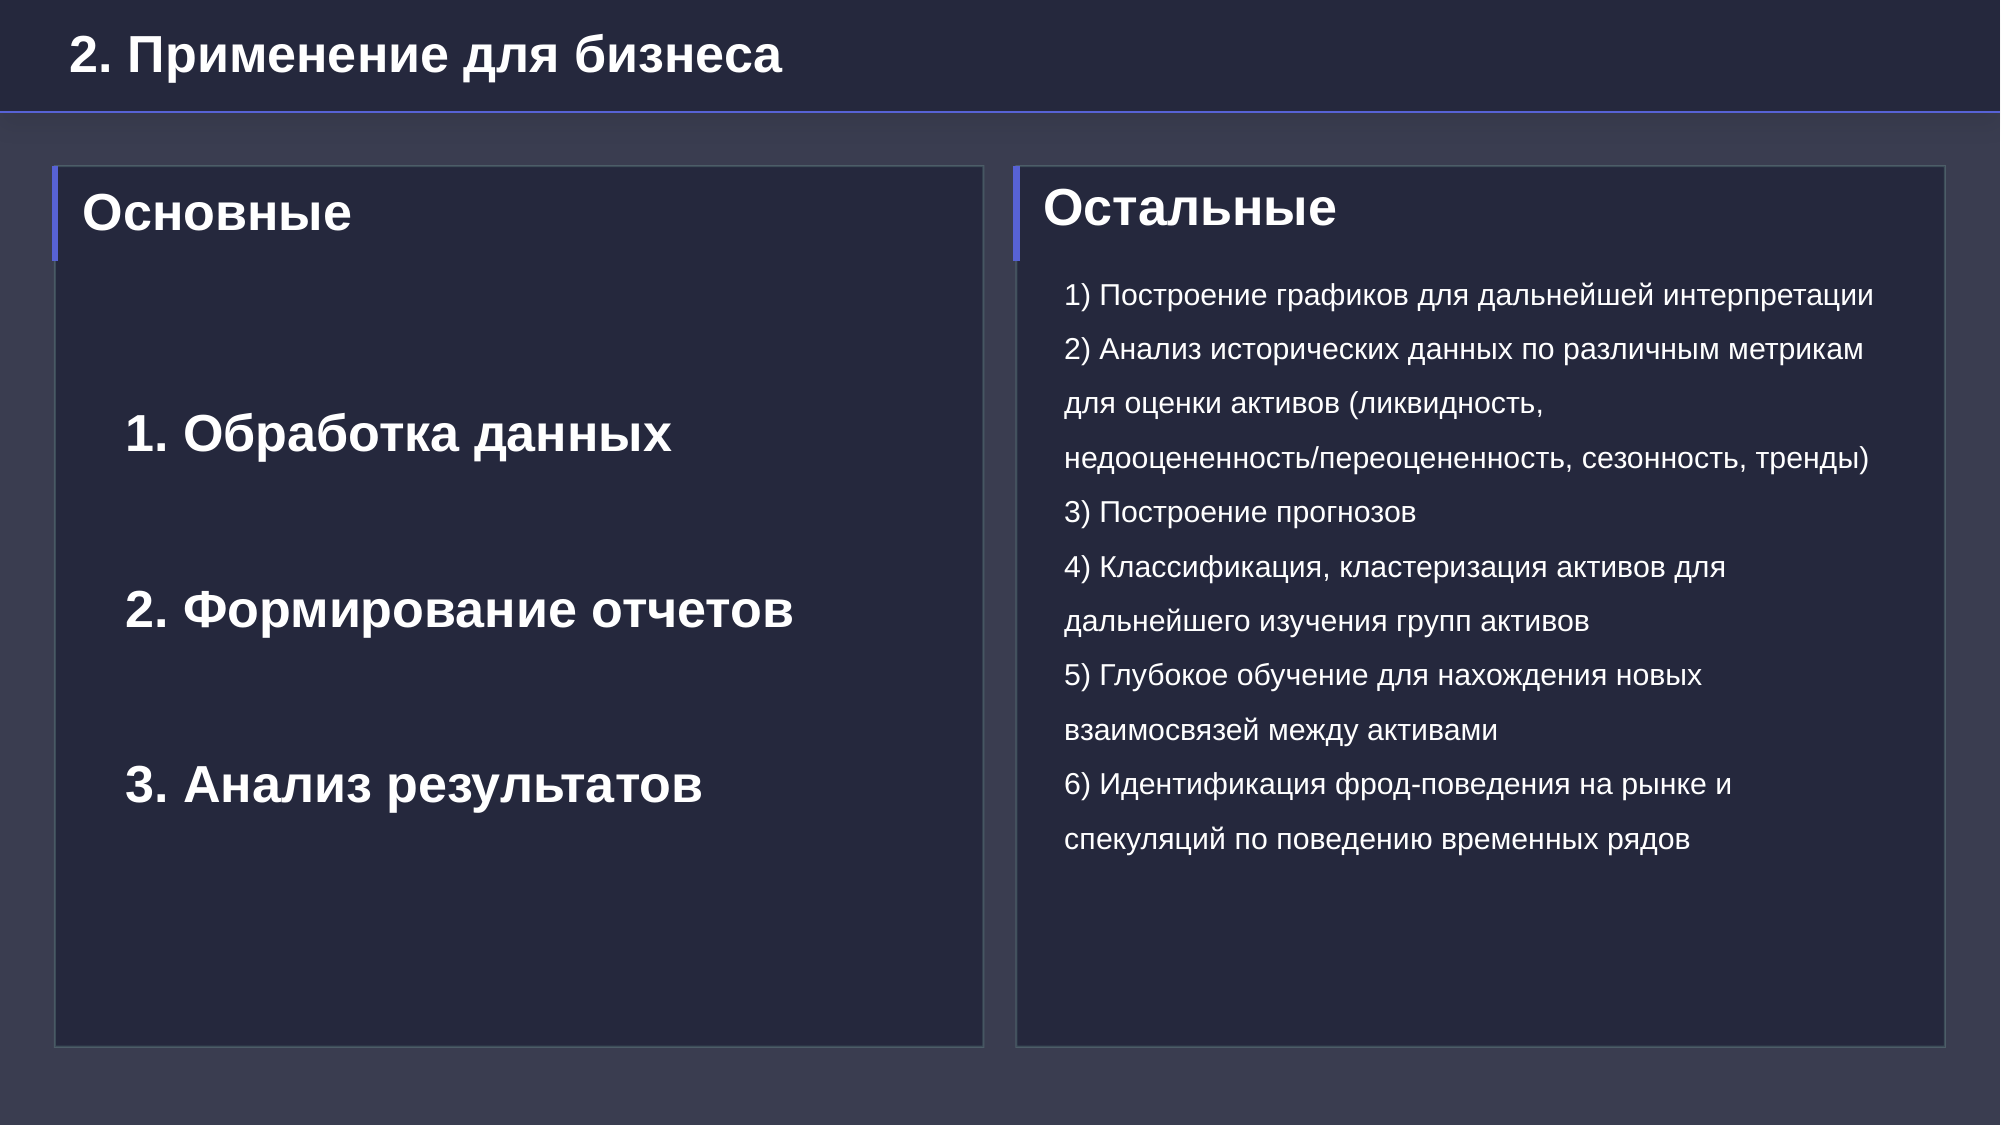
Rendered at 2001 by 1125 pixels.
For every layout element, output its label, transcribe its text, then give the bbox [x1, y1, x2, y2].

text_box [125, 399, 906, 814]
text_box [1015, 165, 1946, 1048]
text_box 1) Построение графиков для дальнейшей интерпретации 2) Анализ исторических данных по различным метрикам для оценки активов (ликвидность, недооцененность/переоцененность, сезонность, тренды) 3) Построение прогнозов 4) Классификация, кластеризация активов для дальнейшего изучения групп активов 5) Глубокое обучение для нахождения новых взаимосвязей между активами 6) Идентификация фрод-поведения на рынке и спекуляций по поведению временных рядов [1049, 249, 1892, 863]
text_box Основные [82, 171, 993, 249]
text_box Остальные [1043, 166, 1955, 244]
text_box [54, 165, 984, 1048]
title 2. Применение для бизнеса [54, 20, 1945, 91]
